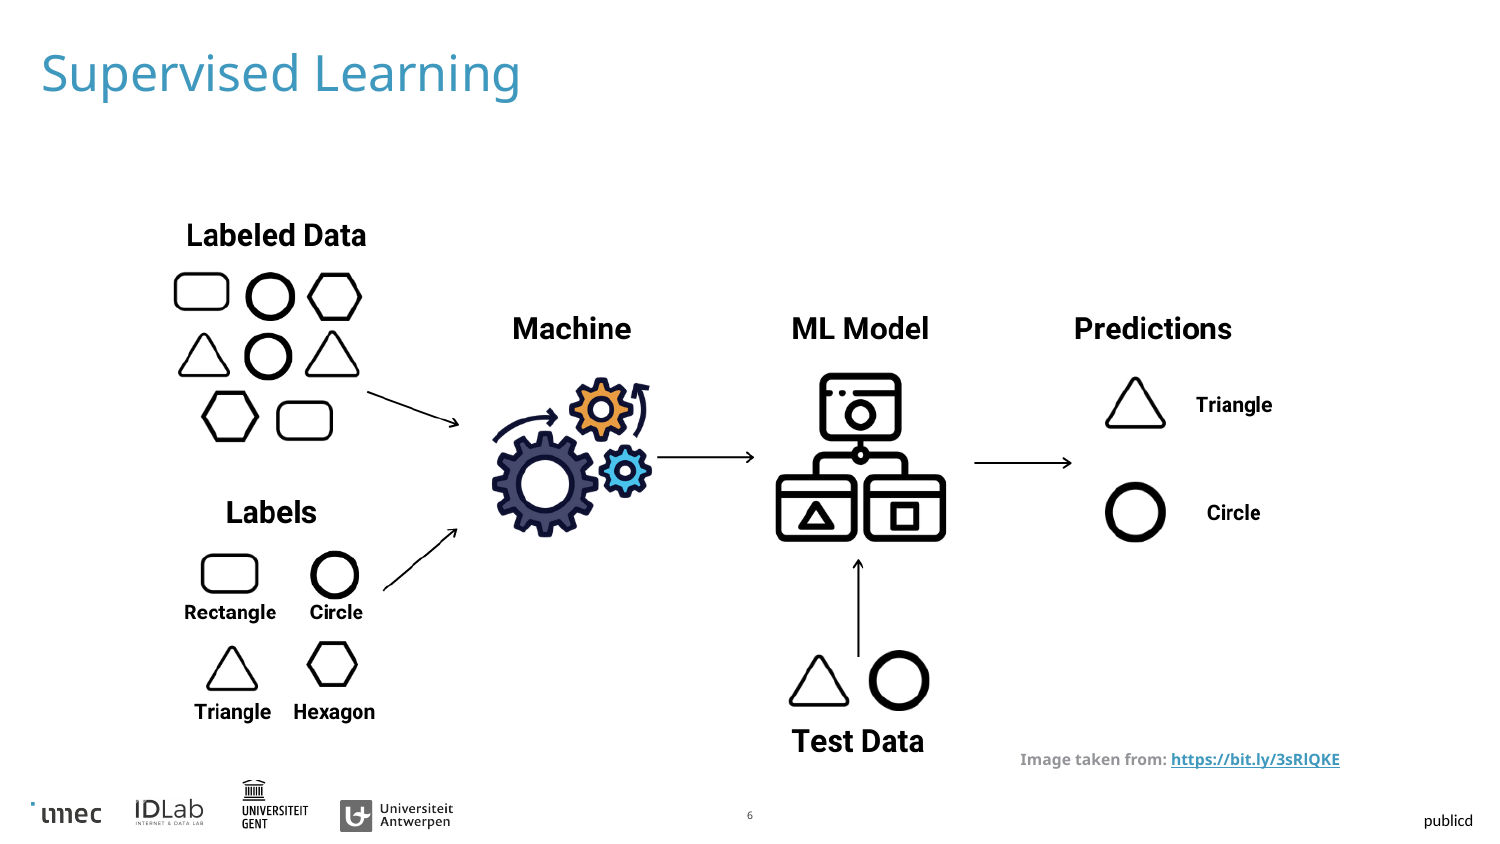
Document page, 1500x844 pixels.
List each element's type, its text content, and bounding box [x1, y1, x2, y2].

picture [132, 199, 1368, 834]
slide_number 6 [679, 802, 821, 831]
picture [31, 802, 101, 823]
title Supervised Learning [26, 33, 1463, 110]
picture [135, 798, 204, 826]
picture [340, 800, 453, 832]
